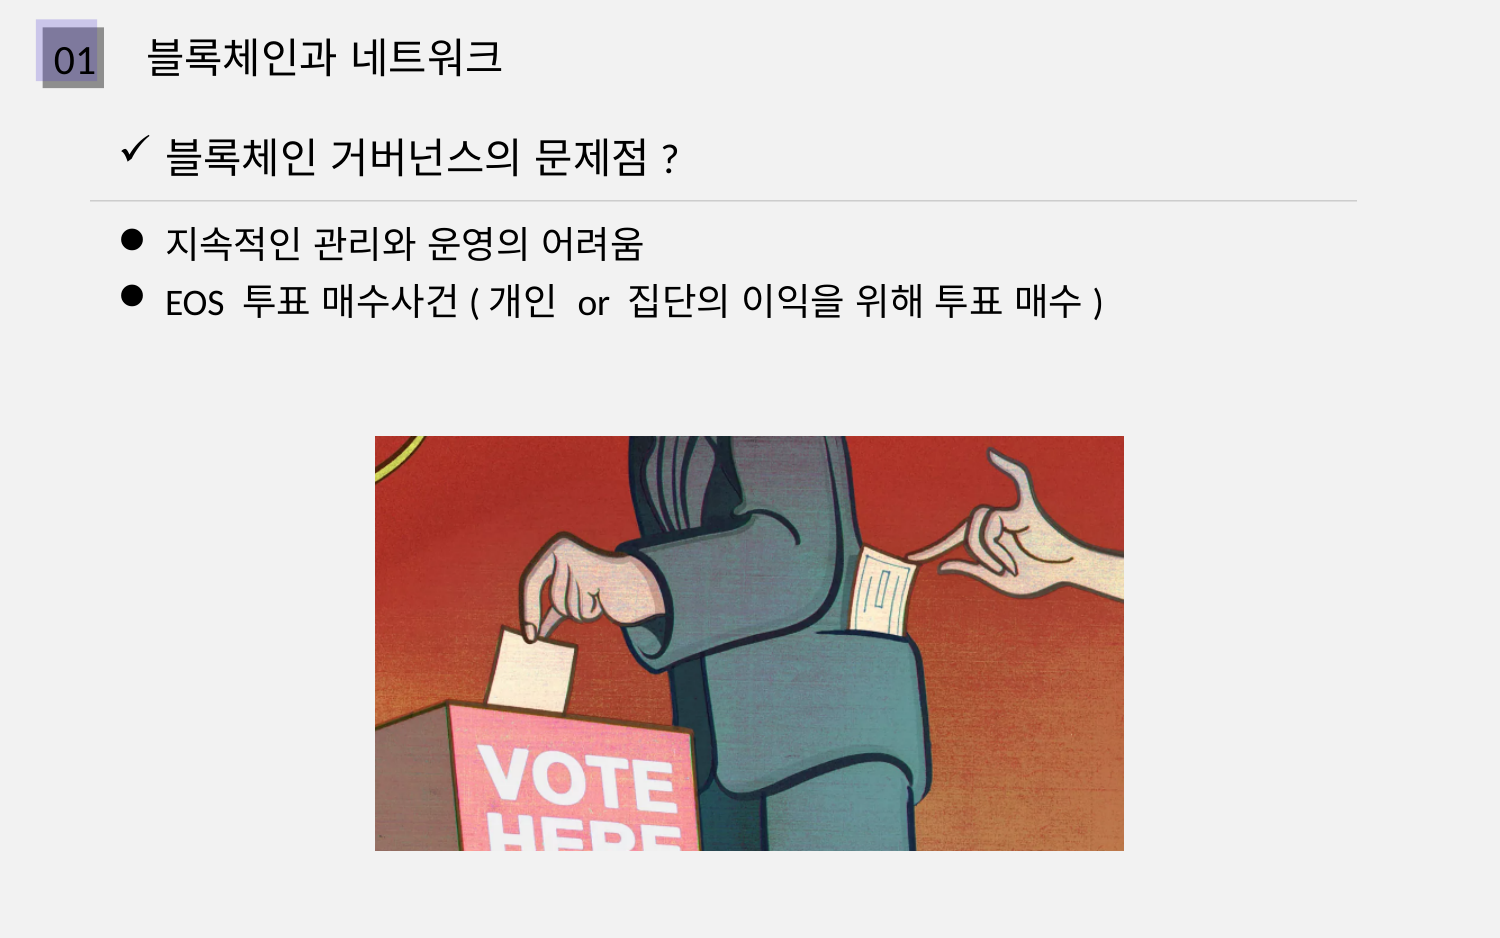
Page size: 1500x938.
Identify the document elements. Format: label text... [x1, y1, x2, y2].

list 지속적인 관리와 운영의 어려움 EOS 투표 매수사건(개인 or 집단의 이익을 위해 투표 매수) [103, 219, 1397, 814]
list 01 [39, 30, 123, 86]
list 블록체인 거버넌스의 문제점? [103, 129, 1397, 183]
list 블록체인과 네트워크 [131, 30, 1425, 84]
picture [375, 436, 1124, 851]
